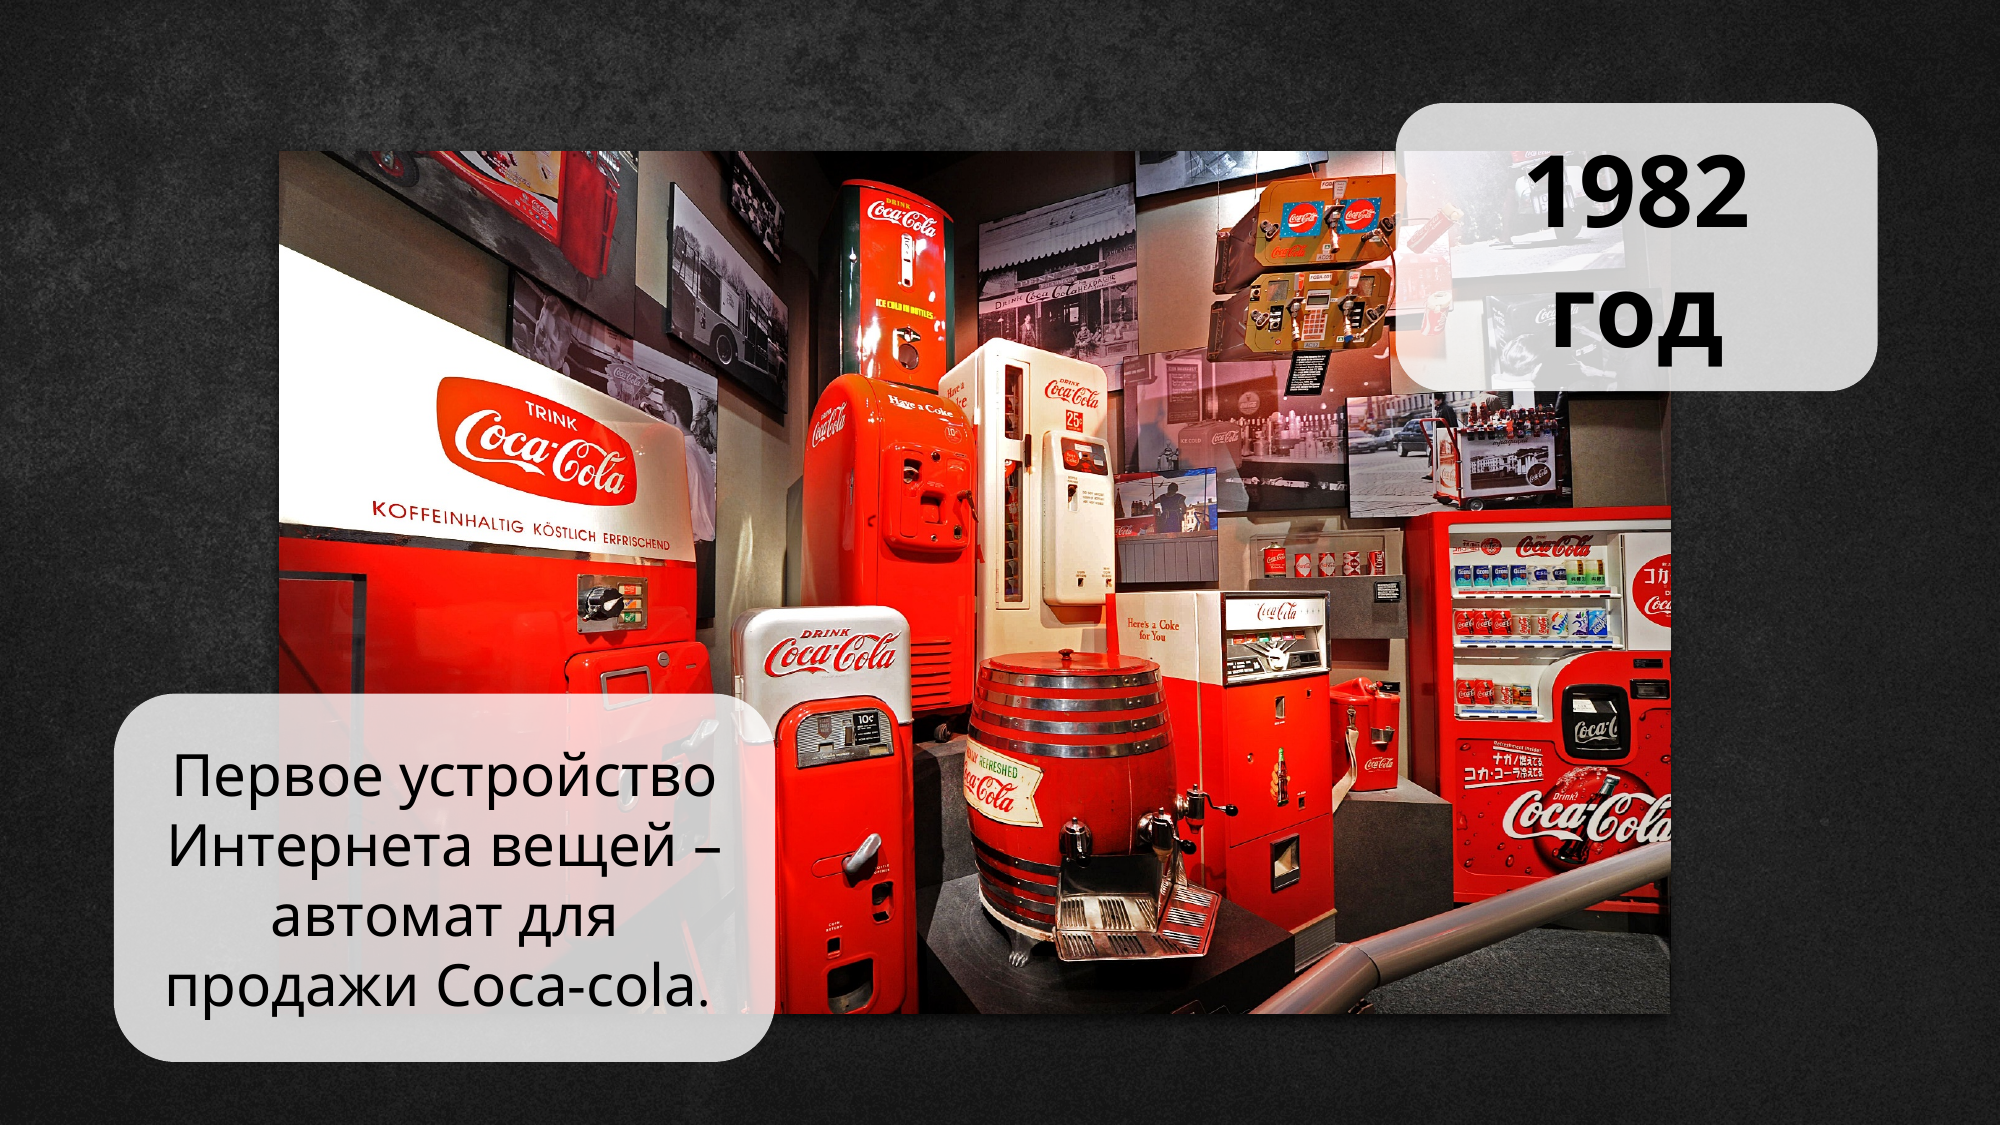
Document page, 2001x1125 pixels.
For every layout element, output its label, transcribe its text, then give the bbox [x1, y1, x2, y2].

text_box Первое устройство Интернета вещей – автомат для продажи Coca-cola. [113, 693, 774, 1062]
text_box 1982 год [1395, 103, 1878, 392]
picture [0, 0, 2000, 1125]
